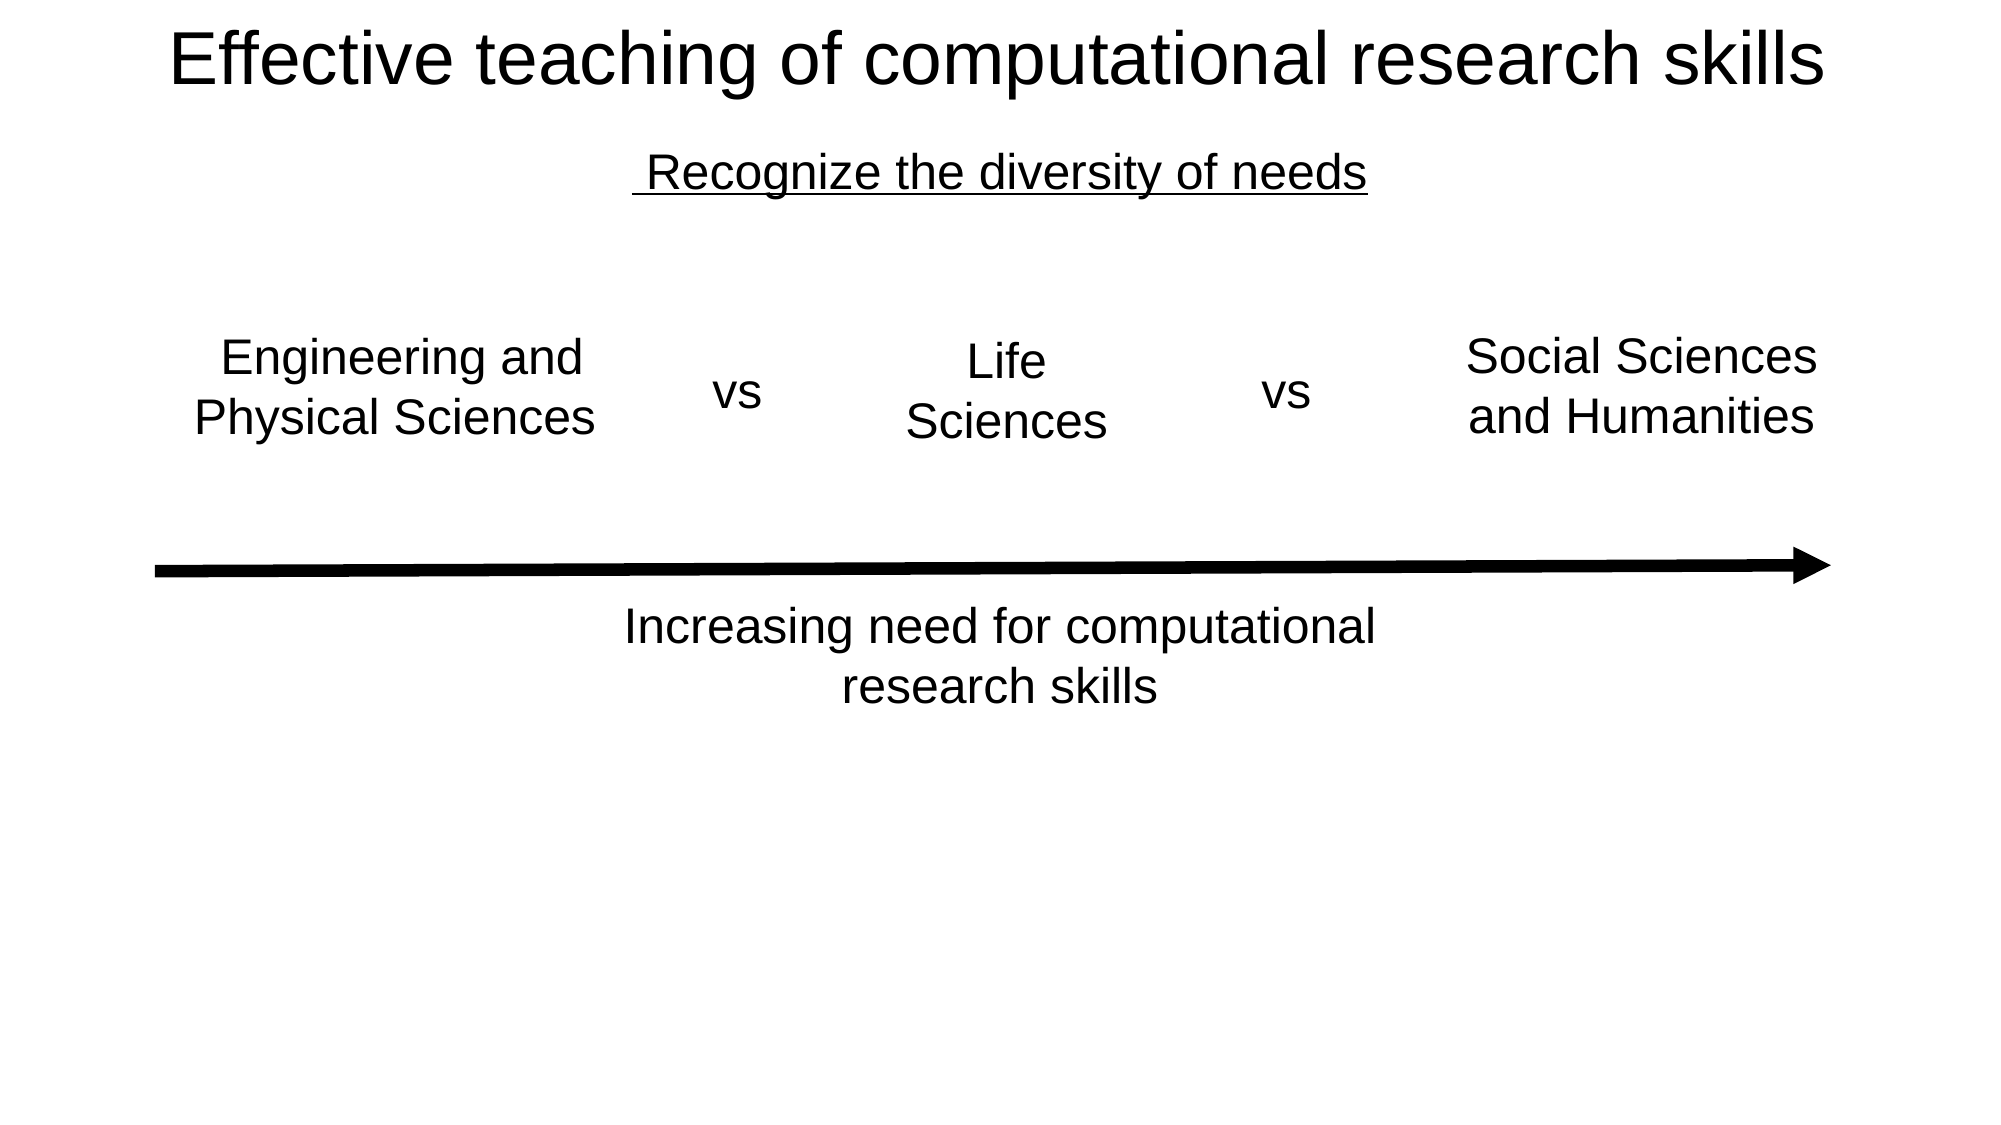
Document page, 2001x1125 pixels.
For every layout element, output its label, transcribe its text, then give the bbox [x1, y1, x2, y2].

text_box Recognize the diversity of needs [43, 132, 1957, 208]
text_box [154, 565, 1831, 723]
title Effective teaching of computational research skills [135, 1, 1861, 120]
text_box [177, 316, 1847, 457]
